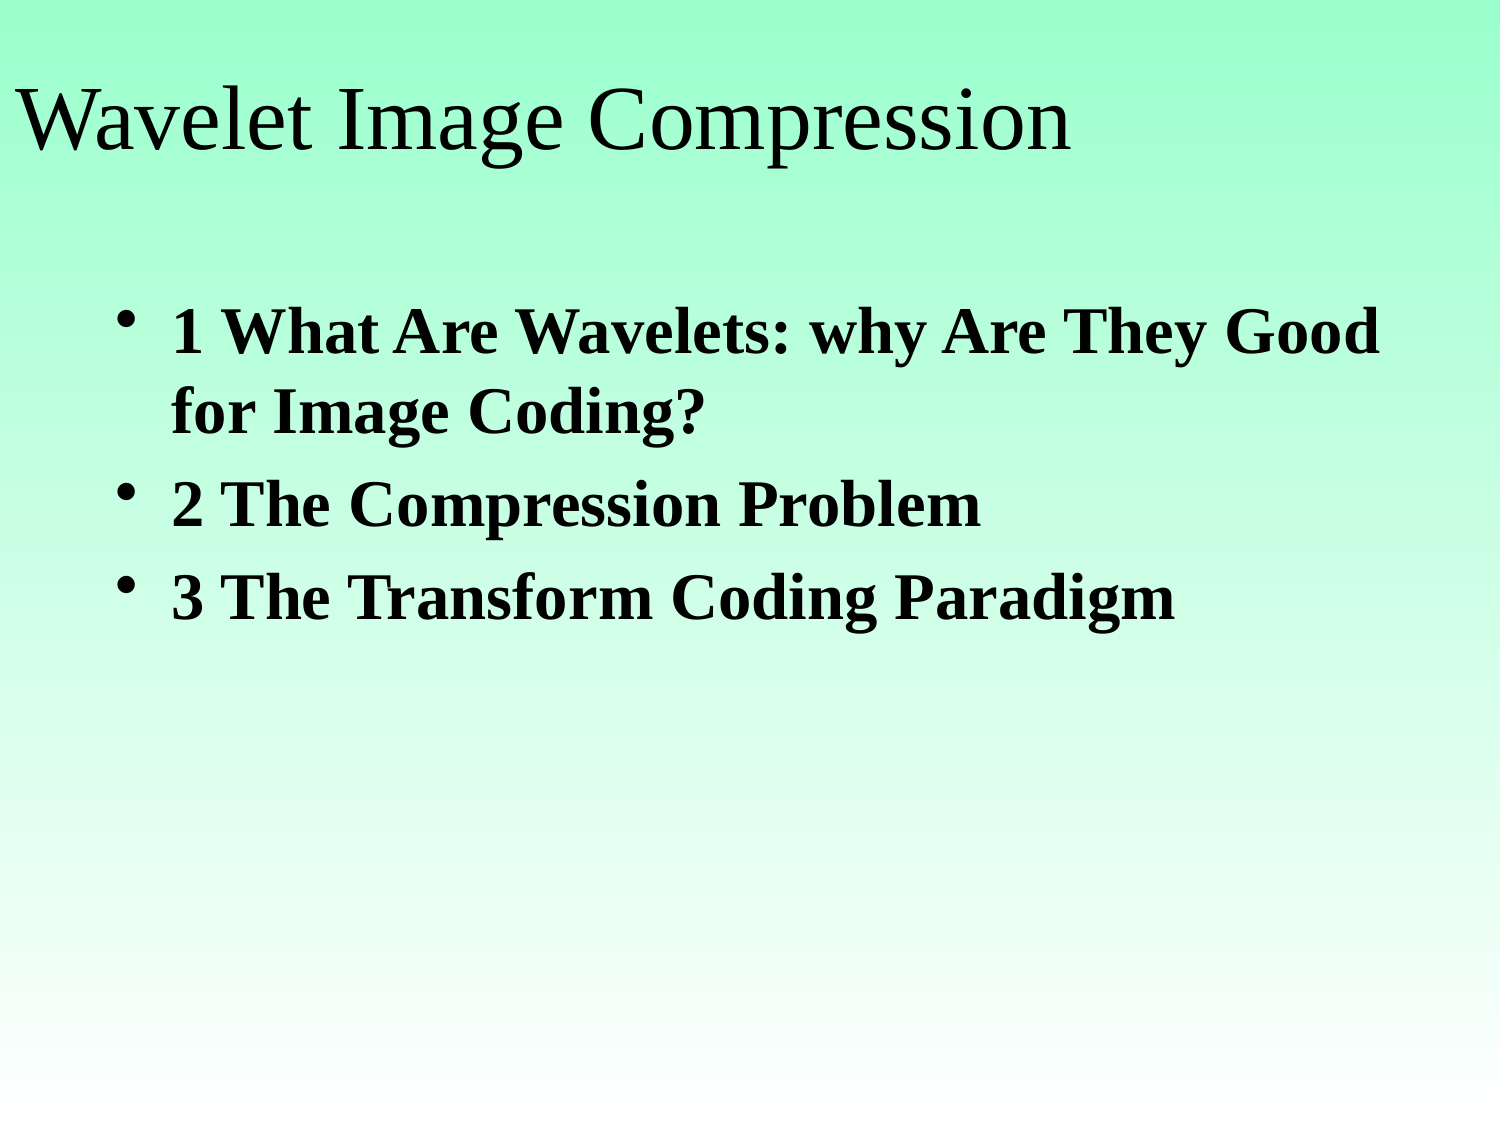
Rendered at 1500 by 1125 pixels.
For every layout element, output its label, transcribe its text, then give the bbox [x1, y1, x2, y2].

list 1 What Are Wavelets: why Are They Good for Image Coding? 2 The Compression Problem 3 The Transform Coding Paradigm [100, 278, 1447, 1002]
title Wavelet Image Compression [0, 19, 1500, 207]
